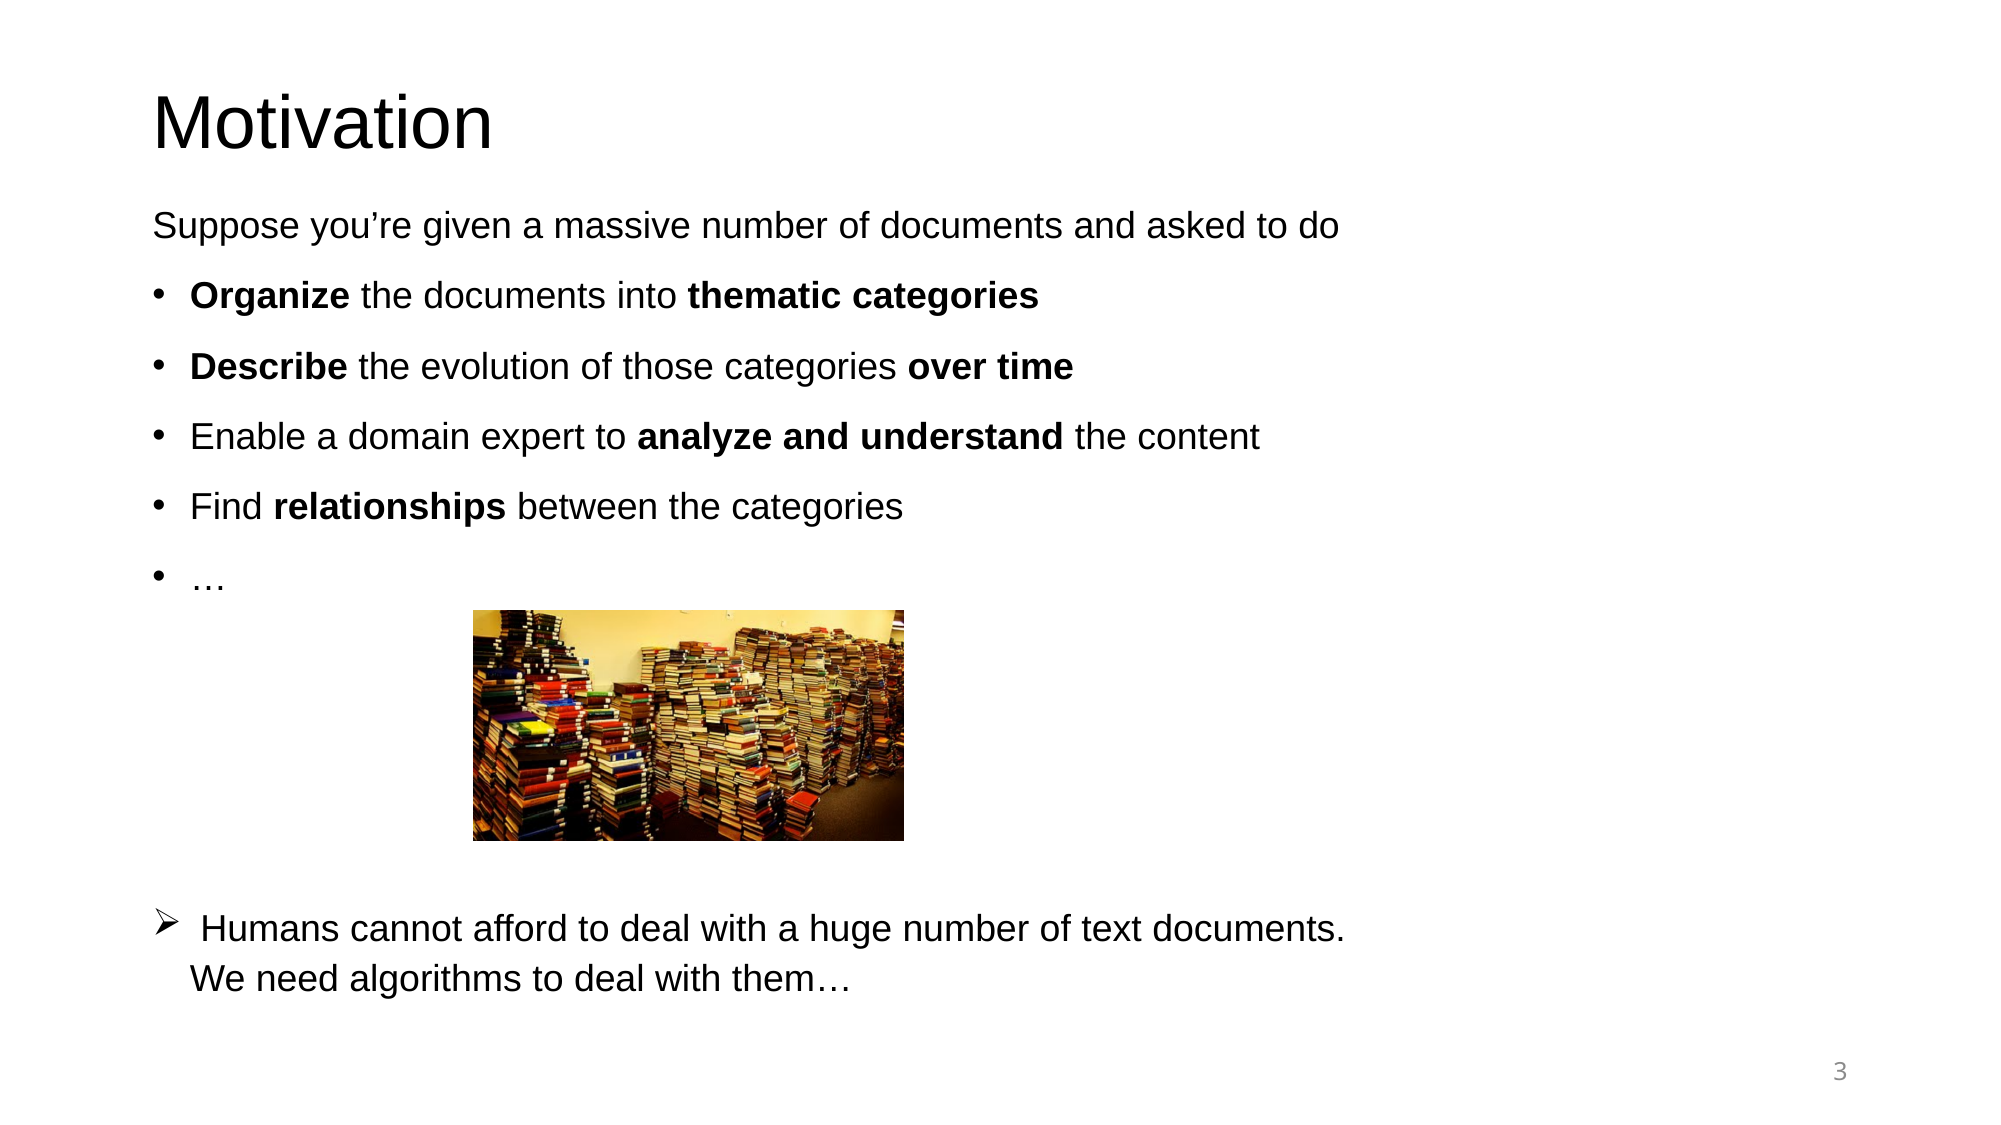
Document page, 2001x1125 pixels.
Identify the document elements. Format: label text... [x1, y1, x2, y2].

list Suppose you’re given a massive number of documents and asked to do Organize the documents into thematic categories Describe the evolution of those categories over time Enable a domain expert to analyze and understand the content Find relationships between the categories … Humans cannot afford to deal with a huge number of text documents. We need algorithms to deal with them… [137, 188, 1384, 1066]
slide_number 3 [1412, 1042, 1863, 1103]
picture [473, 610, 904, 841]
title Motivation [137, 59, 1863, 189]
